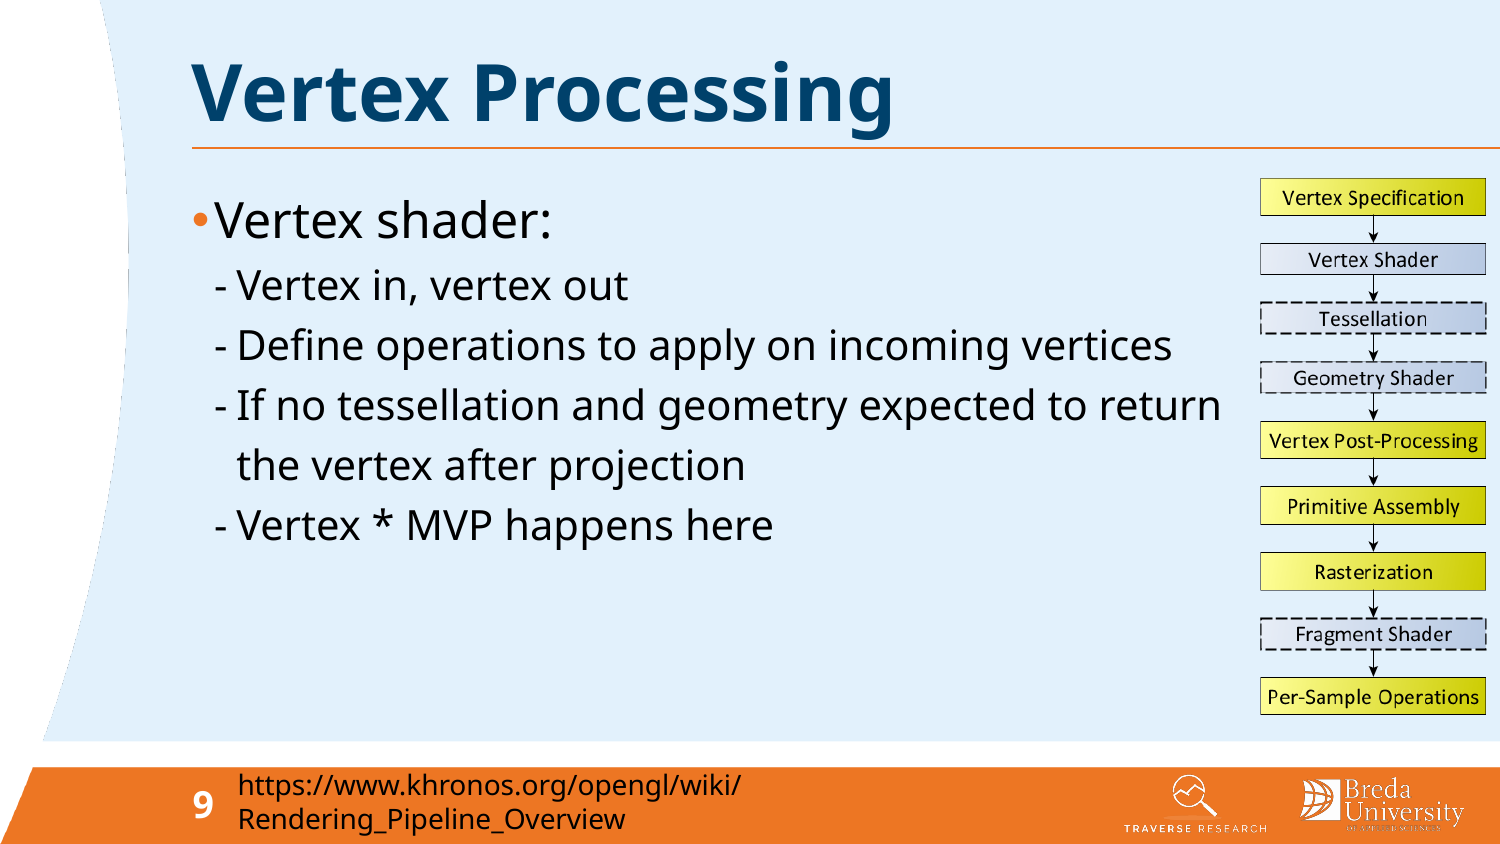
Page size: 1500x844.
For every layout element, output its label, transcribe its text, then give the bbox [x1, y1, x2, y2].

list Vertex shader: Vertex in, vertex out Define operations to apply on incoming vertices If no tessellation and geometry expected to return the vertex after projection Vertex * MVP happens here [191, 176, 1247, 741]
title Vertex Processing [191, 3, 1341, 138]
text_box https://www.khronos.org/opengl/wiki/Rendering_Pipeline_Overview [222, 760, 903, 843]
picture [0, 0, 1500, 844]
slide_number 9 [177, 773, 222, 819]
